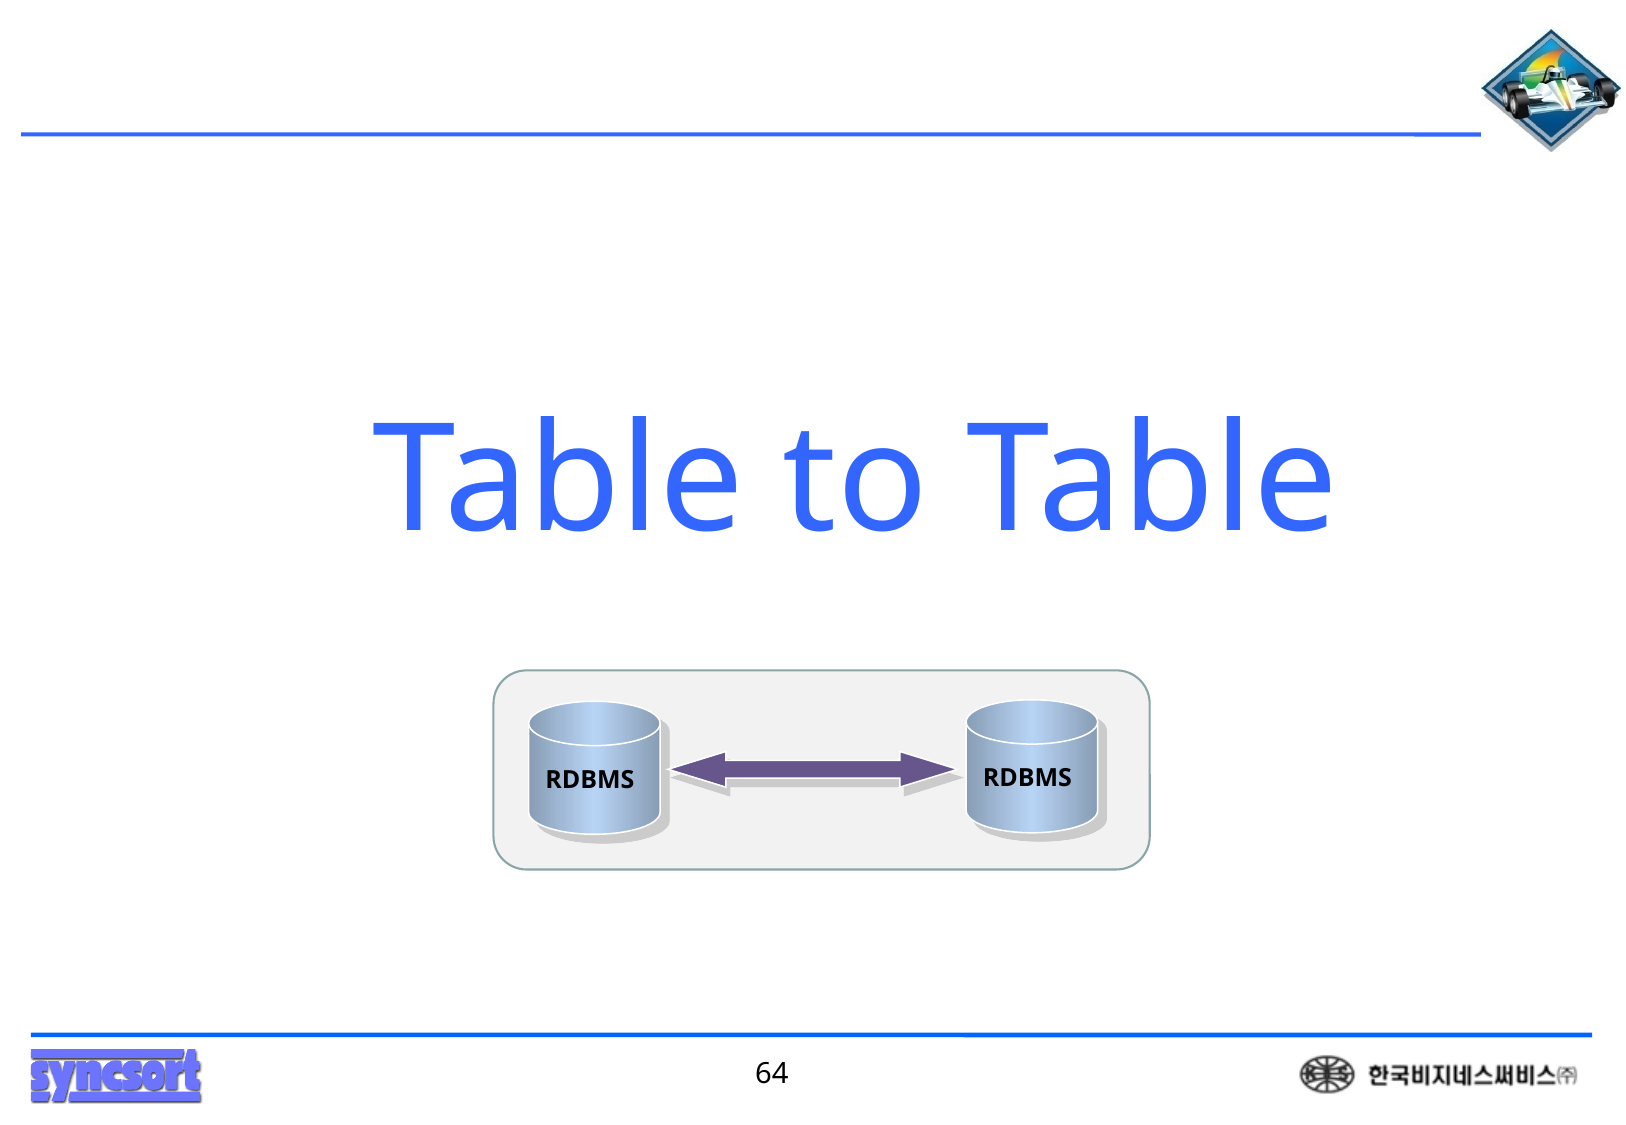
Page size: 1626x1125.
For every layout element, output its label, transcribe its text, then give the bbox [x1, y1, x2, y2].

picture [27, 1046, 205, 1104]
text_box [493, 670, 1150, 870]
text_box Table to Table [357, 373, 1354, 569]
picture [1481, 29, 1621, 153]
picture [1281, 1046, 1593, 1105]
